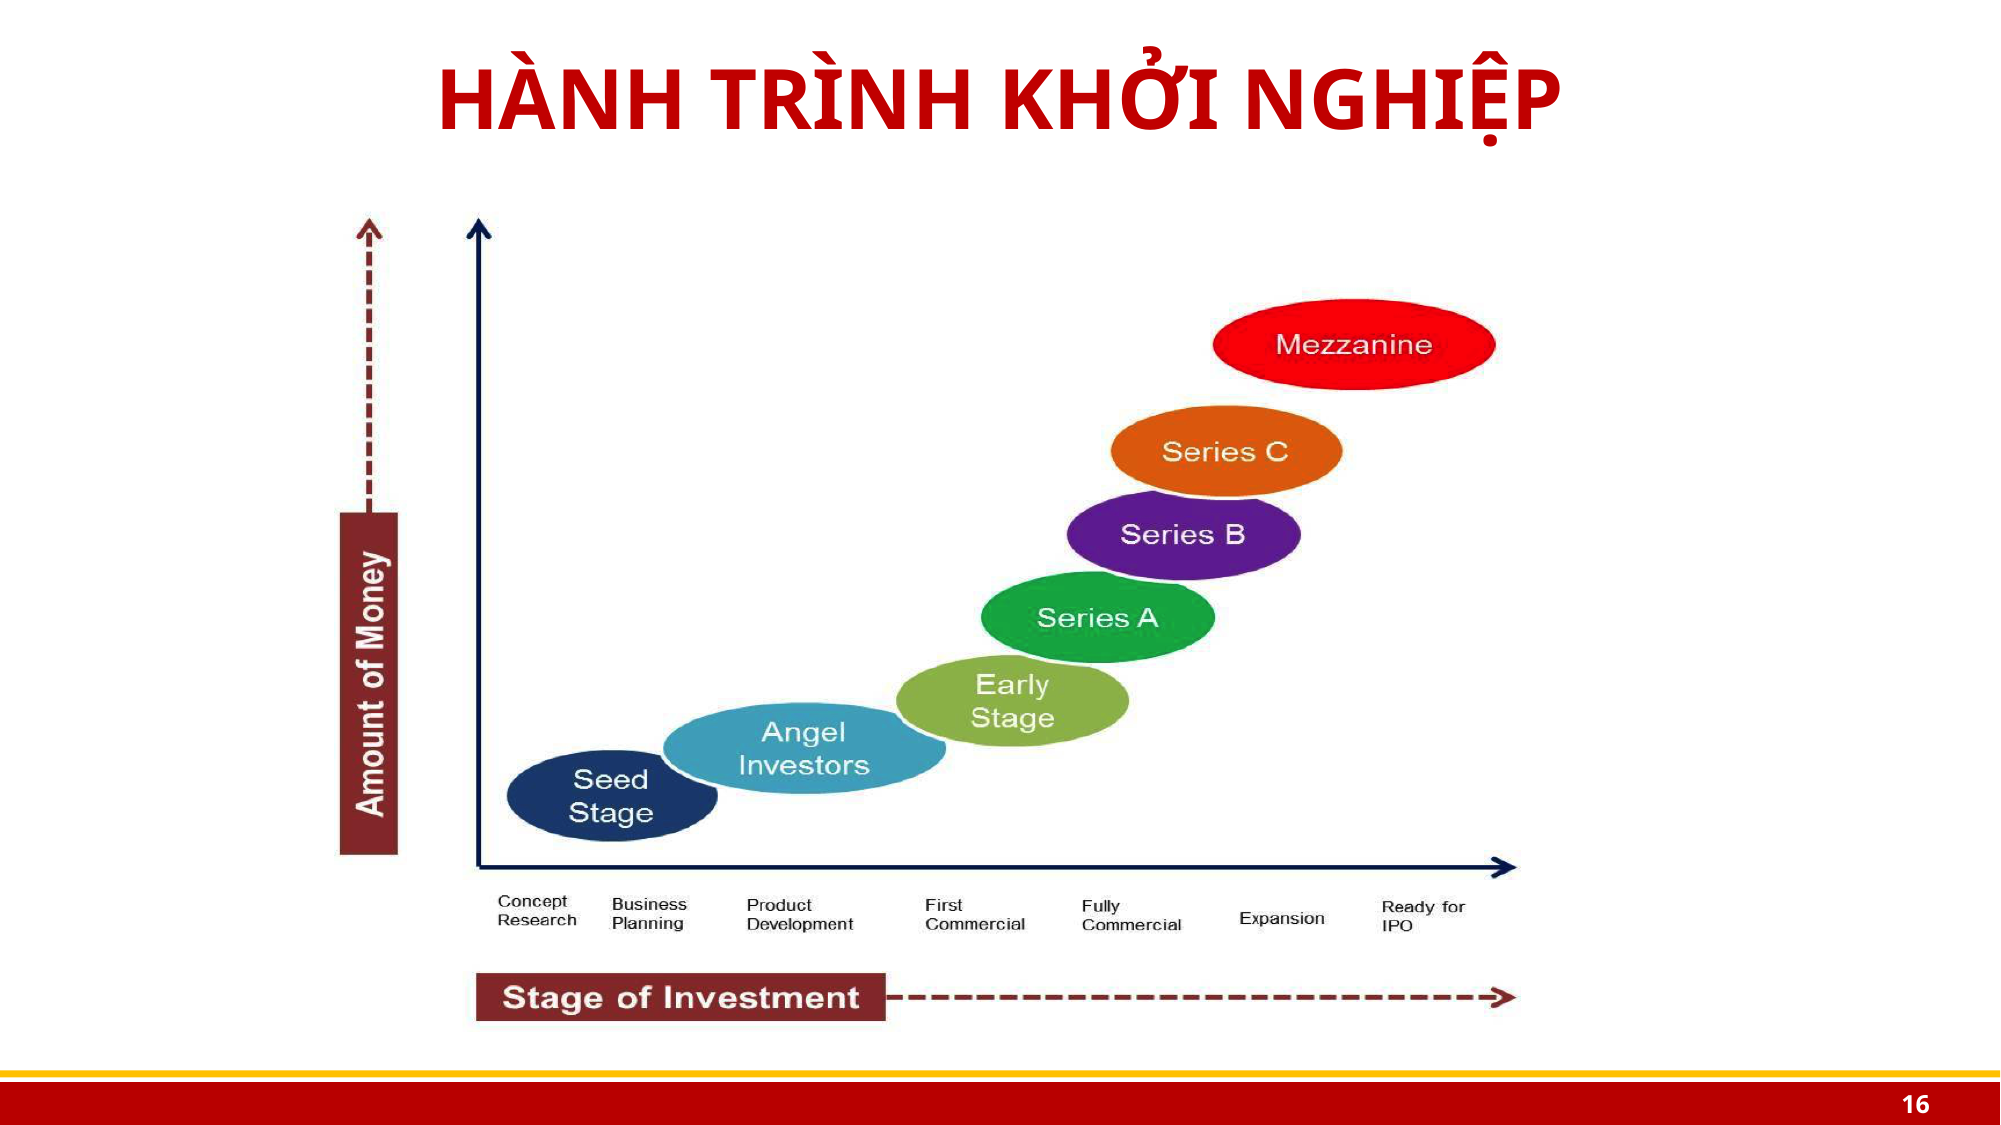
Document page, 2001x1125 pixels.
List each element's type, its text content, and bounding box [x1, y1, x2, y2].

title HÀNH TRÌNH KHỞI NGHIỆP [55, 7, 1945, 185]
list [326, 195, 1556, 1036]
slide_number 16 [1815, 1082, 1945, 1125]
